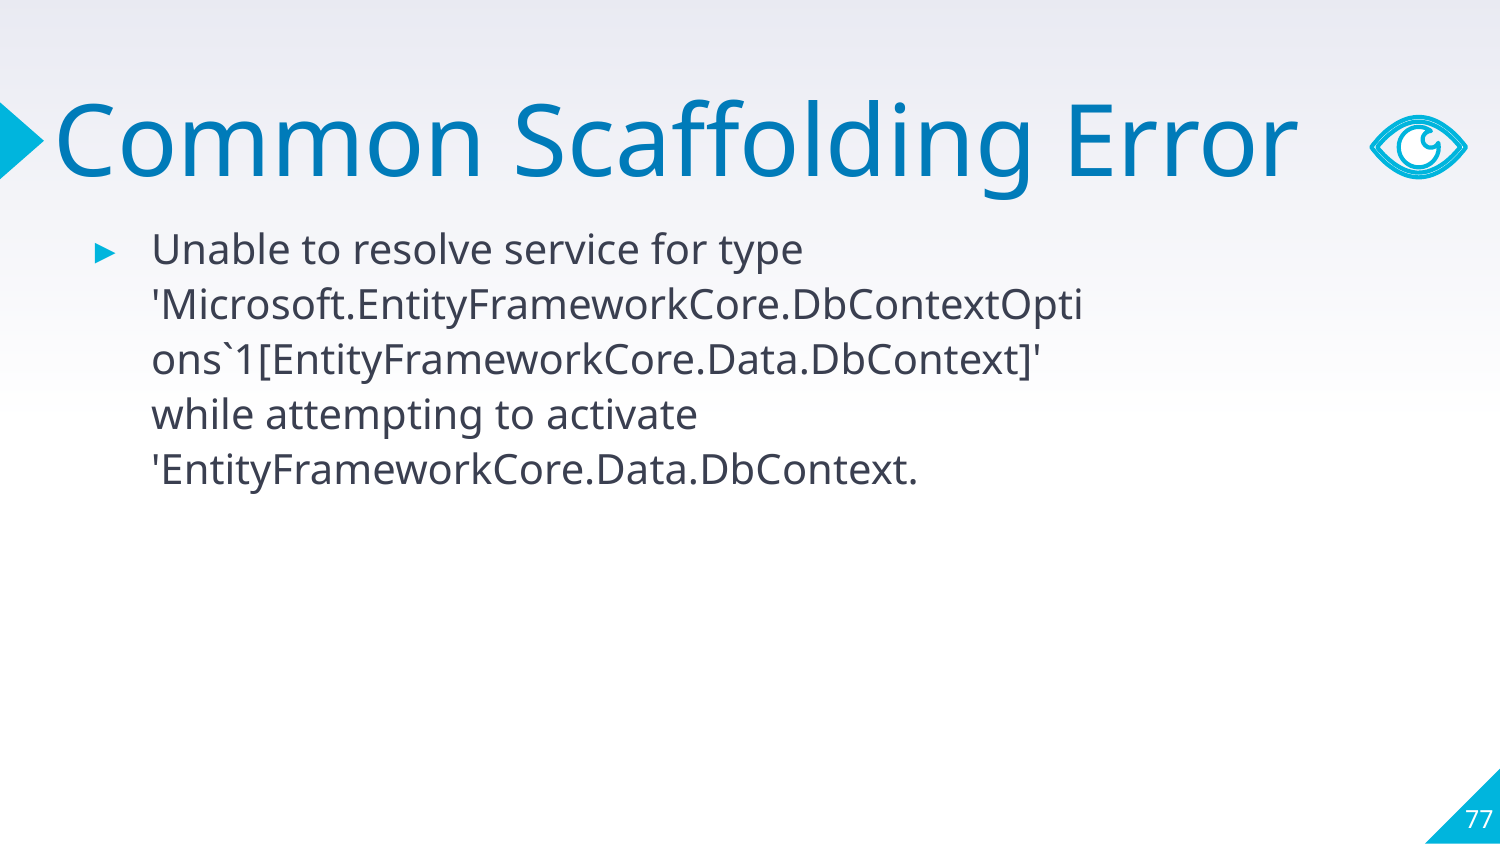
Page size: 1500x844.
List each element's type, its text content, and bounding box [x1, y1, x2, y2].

list Unable to resolve service for type 'Microsoft.EntityFrameworkCore.DbContextOptions`1[EntityFrameworkCore.Data.DbContext]' while attempting to activate 'EntityFrameworkCore.Data.DbContext. [76, 217, 1096, 667]
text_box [1371, 116, 1467, 178]
title Common Scaffolding Error [53, 99, 1322, 278]
slide_number 77 [1418, 760, 1494, 838]
